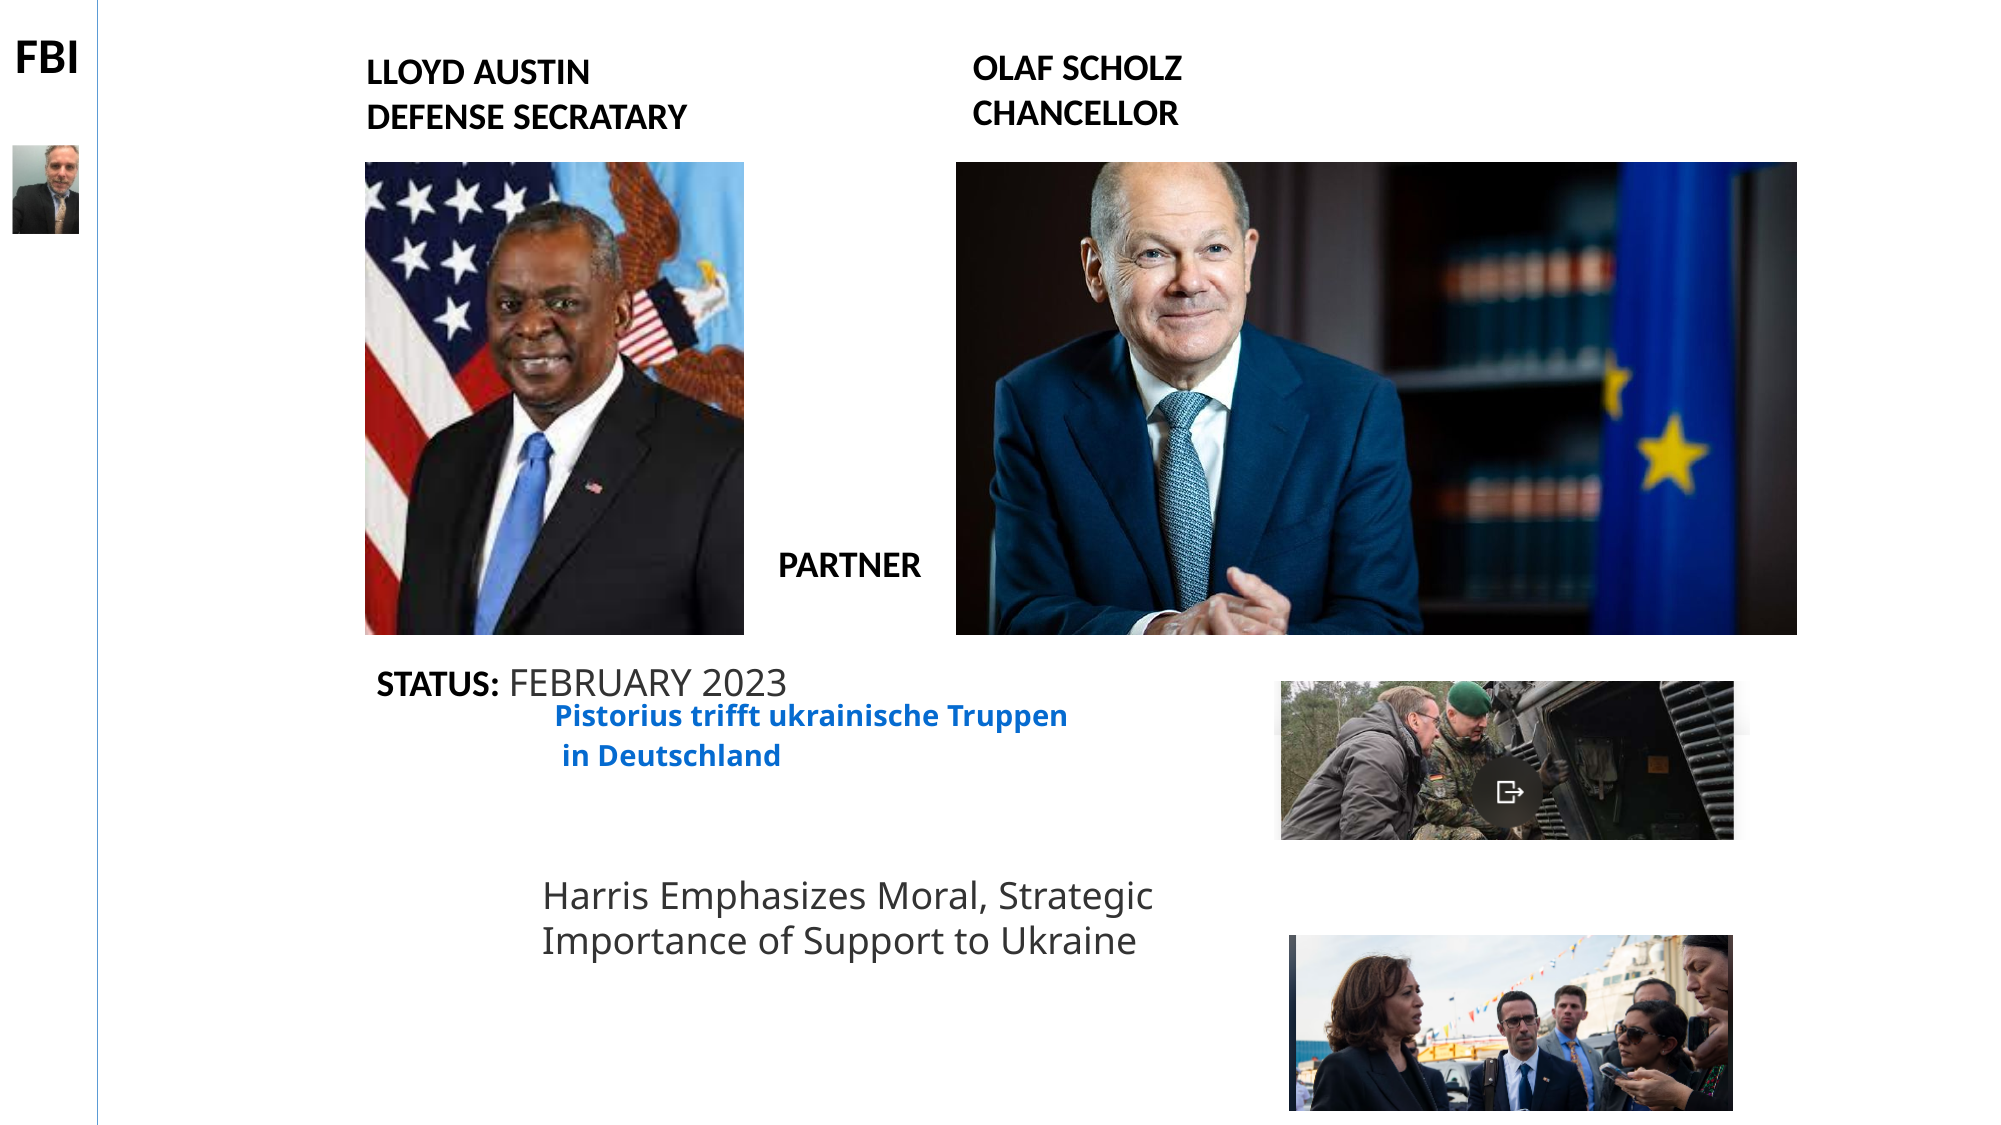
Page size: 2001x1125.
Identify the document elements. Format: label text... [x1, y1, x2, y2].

text_box OLAF SCHOLZ CHANCELLOR [958, 35, 1198, 141]
picture [1289, 935, 1733, 1111]
text_box PARTNER [763, 532, 937, 592]
text_box FBI [0, 16, 95, 92]
text_box STATUS: FEBRUARY 2023 [361, 651, 813, 711]
text_box LLOYD AUSTIN DEFENSE SECRATARY [351, 39, 703, 145]
picture [956, 162, 1797, 635]
picture [365, 162, 744, 635]
text_box Pistorius trifft ukrainische Truppen in Deutschland [554, 697, 1262, 867]
text_box Harris Emphasizes Moral, Strategic Importance of Support to Ukraine [527, 865, 1228, 970]
picture [1274, 681, 1750, 840]
picture [1, 146, 90, 234]
